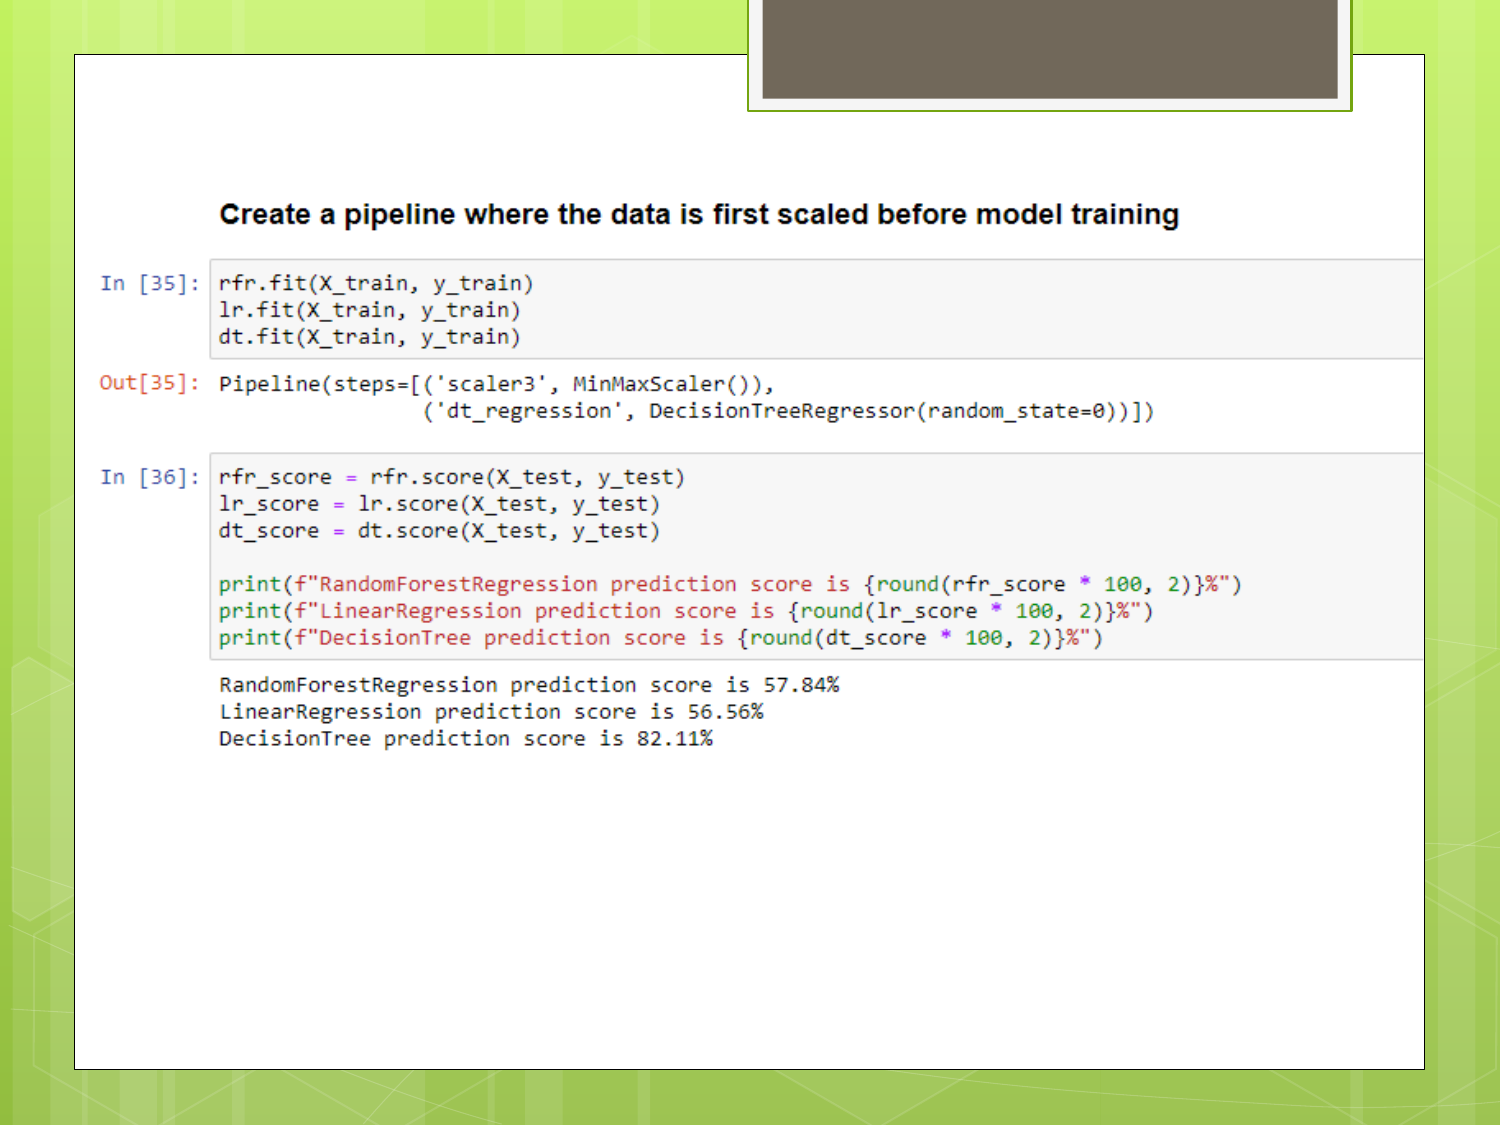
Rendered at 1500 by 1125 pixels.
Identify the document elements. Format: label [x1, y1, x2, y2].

picture [76, 172, 1424, 799]
